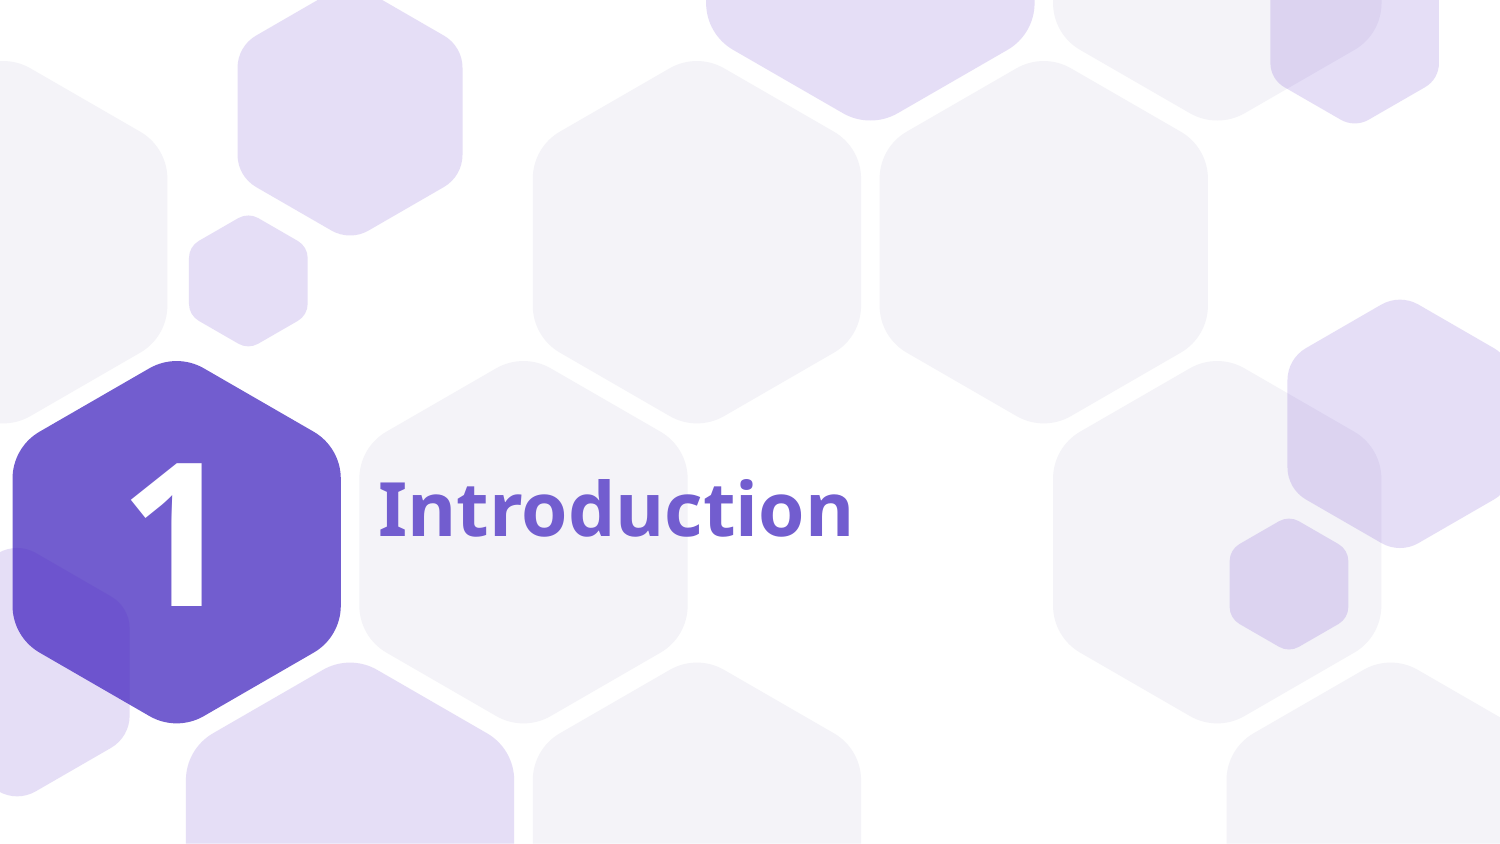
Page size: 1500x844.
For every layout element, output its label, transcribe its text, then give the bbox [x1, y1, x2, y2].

text_box 1 [12, 361, 342, 723]
title Introduction [378, 473, 1332, 552]
